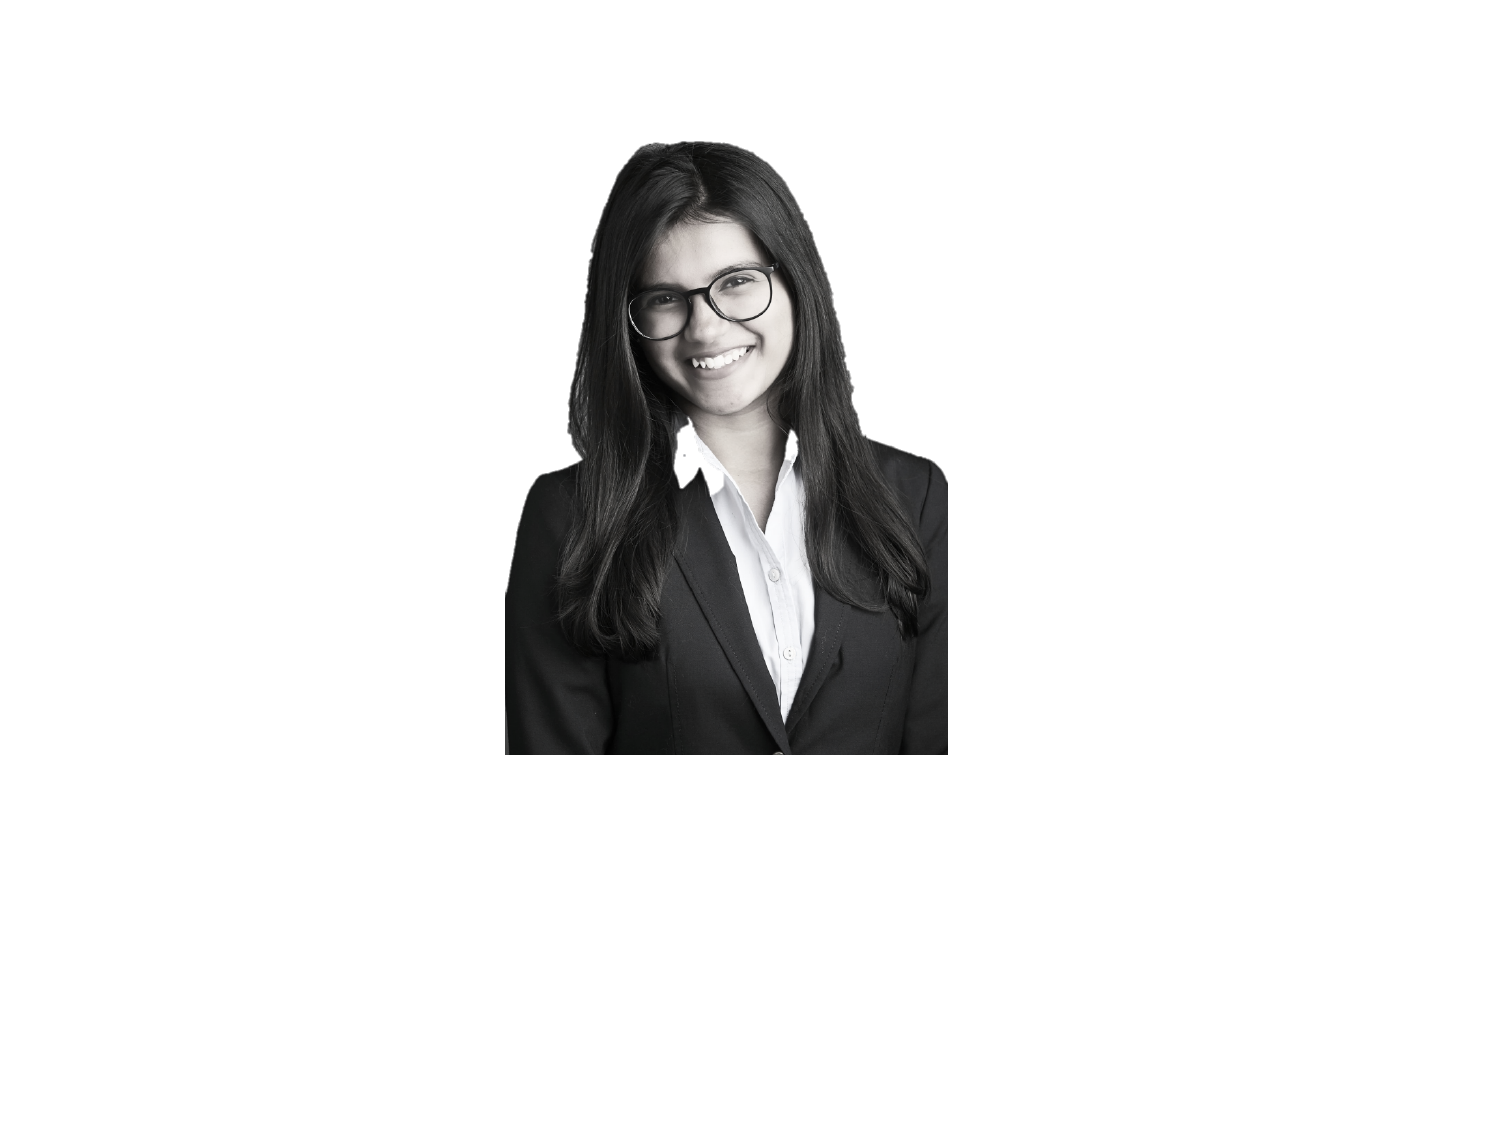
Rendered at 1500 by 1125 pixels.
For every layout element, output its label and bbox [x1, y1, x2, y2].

picture [504, 124, 948, 756]
